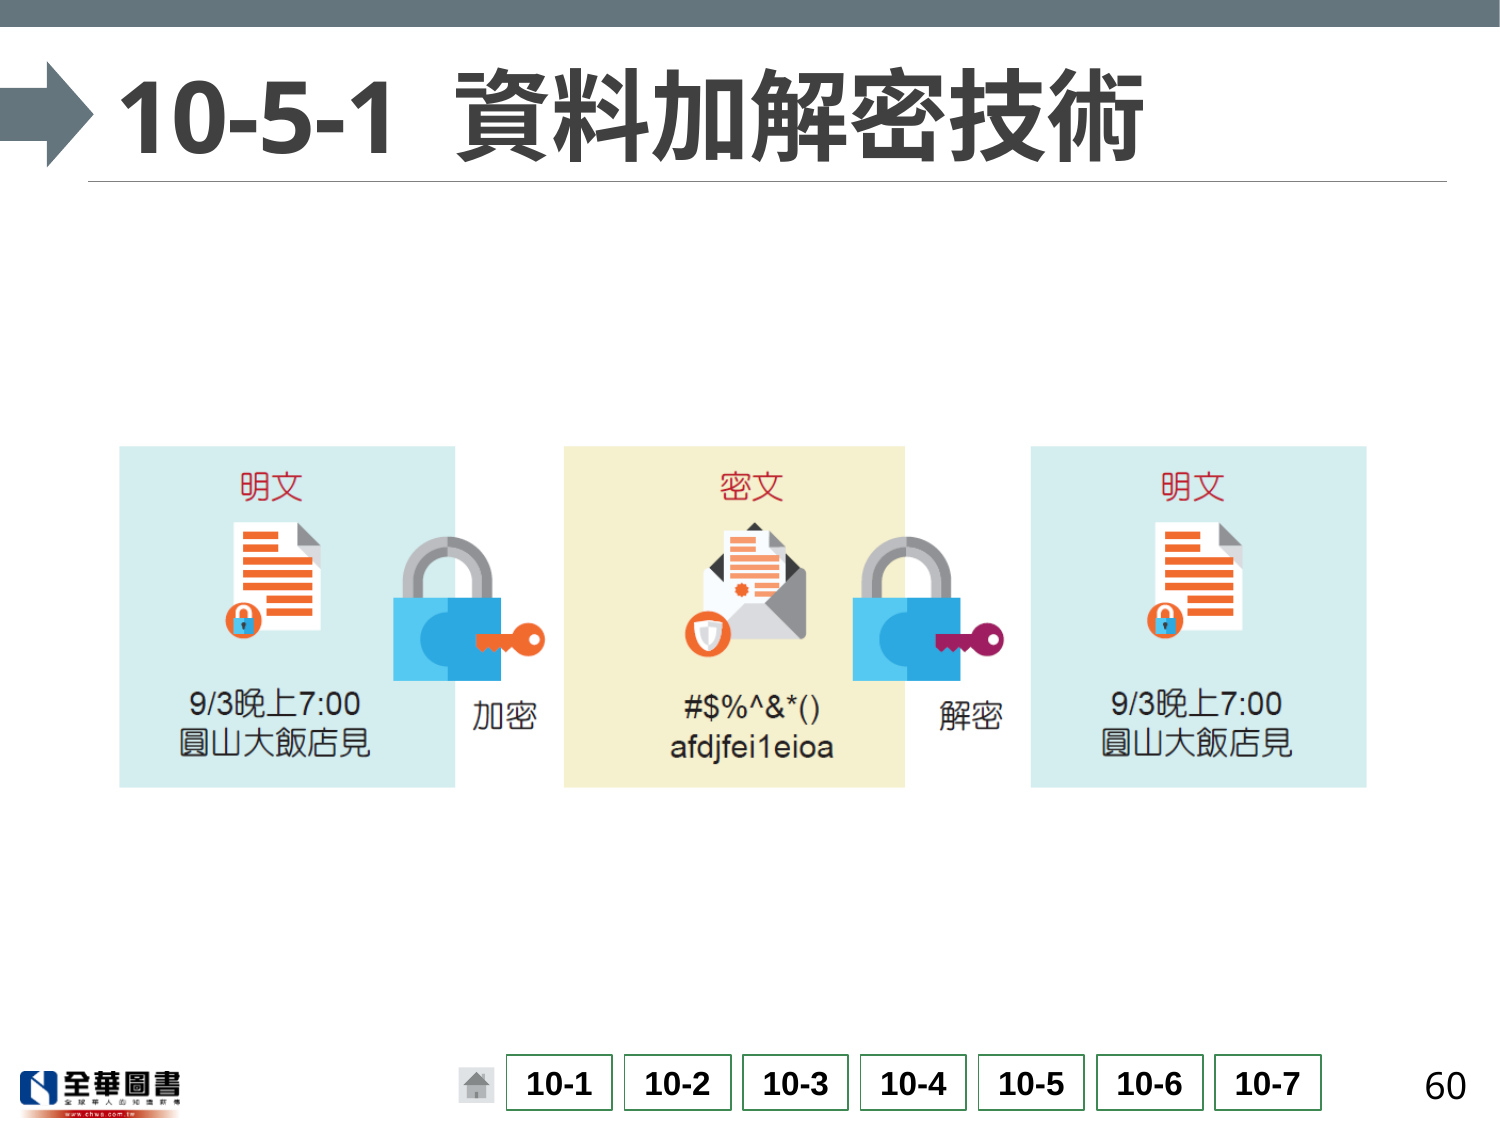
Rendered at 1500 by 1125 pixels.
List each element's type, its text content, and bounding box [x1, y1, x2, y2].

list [111, 441, 1373, 795]
title 10-5-1 資料加解密技術 [100, 47, 1447, 182]
picture [20, 1071, 180, 1118]
slide_number 60 [1320, 1057, 1483, 1118]
